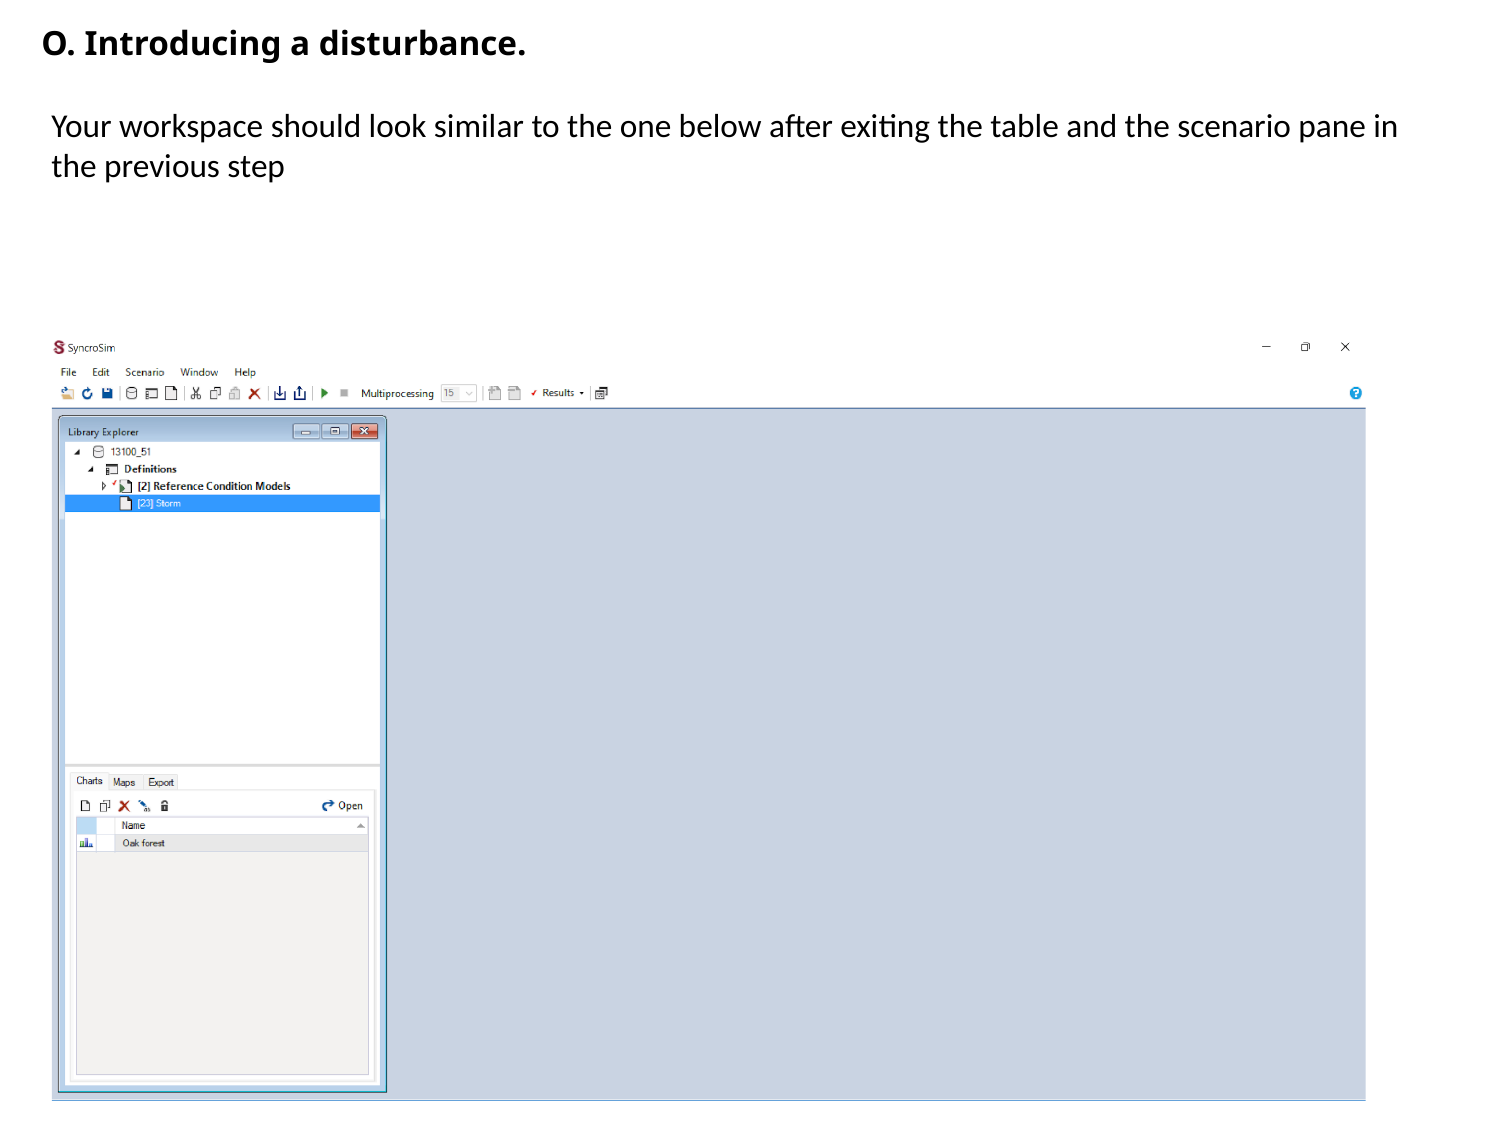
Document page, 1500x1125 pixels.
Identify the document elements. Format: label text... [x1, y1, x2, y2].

picture [51, 337, 1366, 1101]
text_box Your workspace should look similar to the one below after exiting the table and the scenario pane in the previous step [36, 96, 1446, 192]
text_box O. Introducing a disturbance. [26, 14, 1436, 70]
